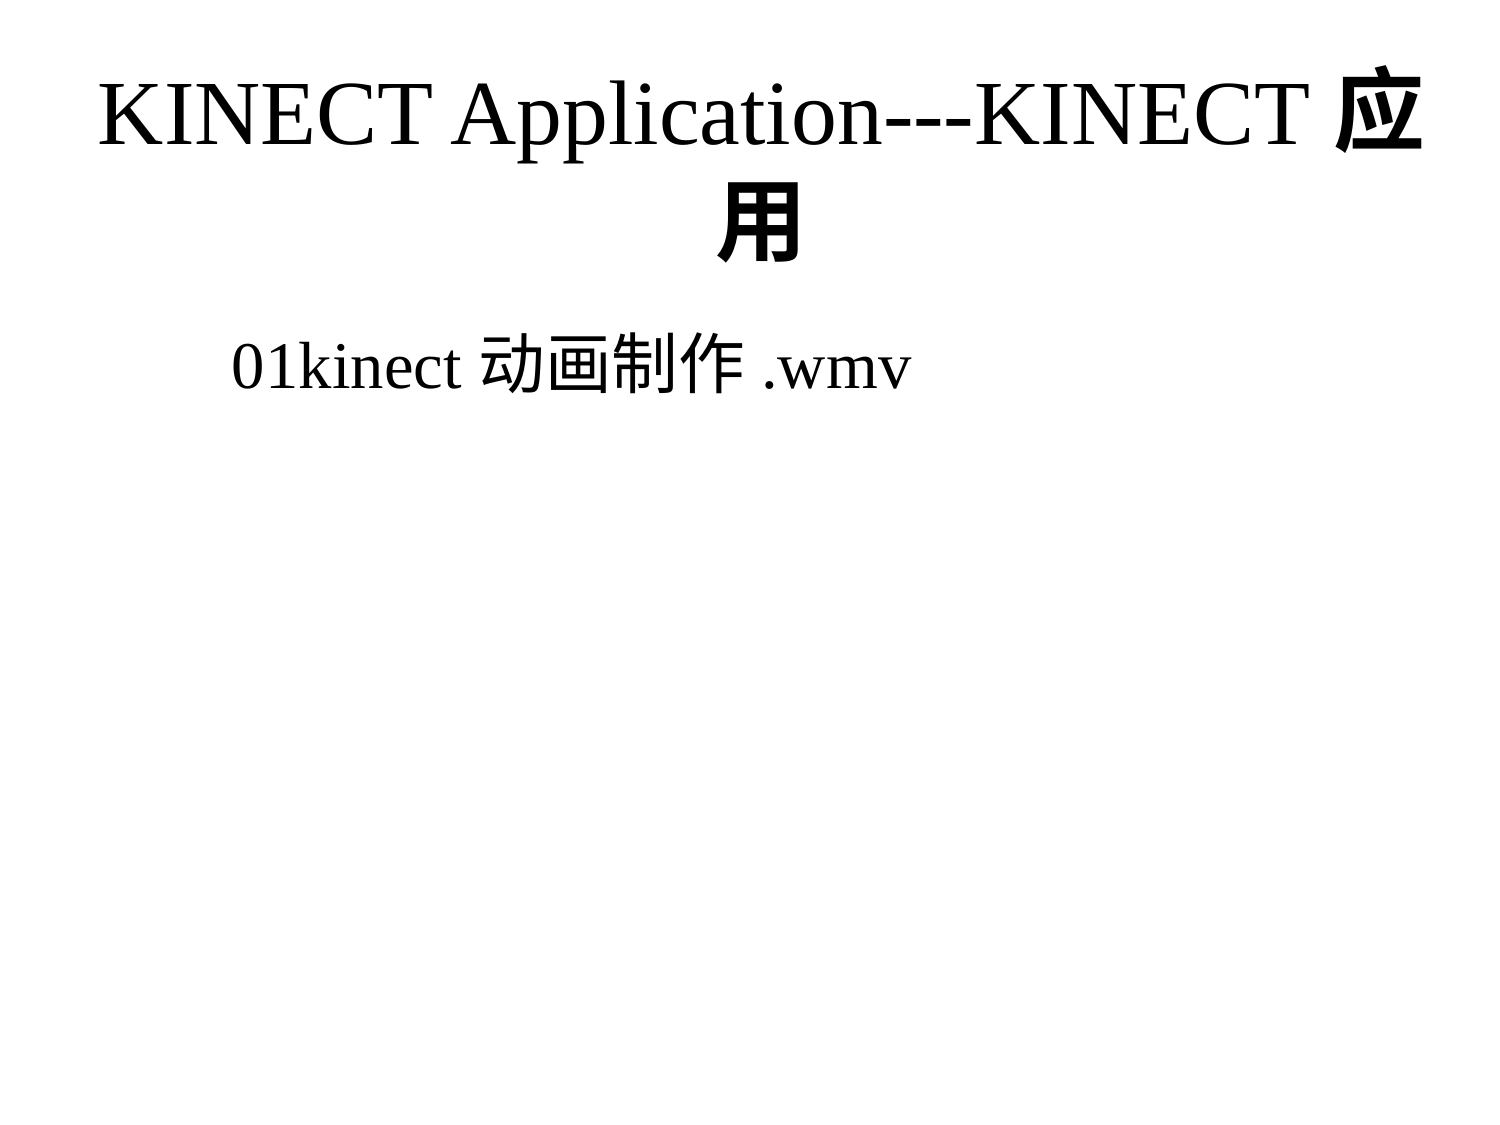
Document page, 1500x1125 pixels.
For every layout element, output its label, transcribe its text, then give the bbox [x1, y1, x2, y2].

title KINECT Application---KINECT应用 [41, 45, 1483, 233]
text_box 01kinect动画制作.wmv [217, 314, 927, 410]
